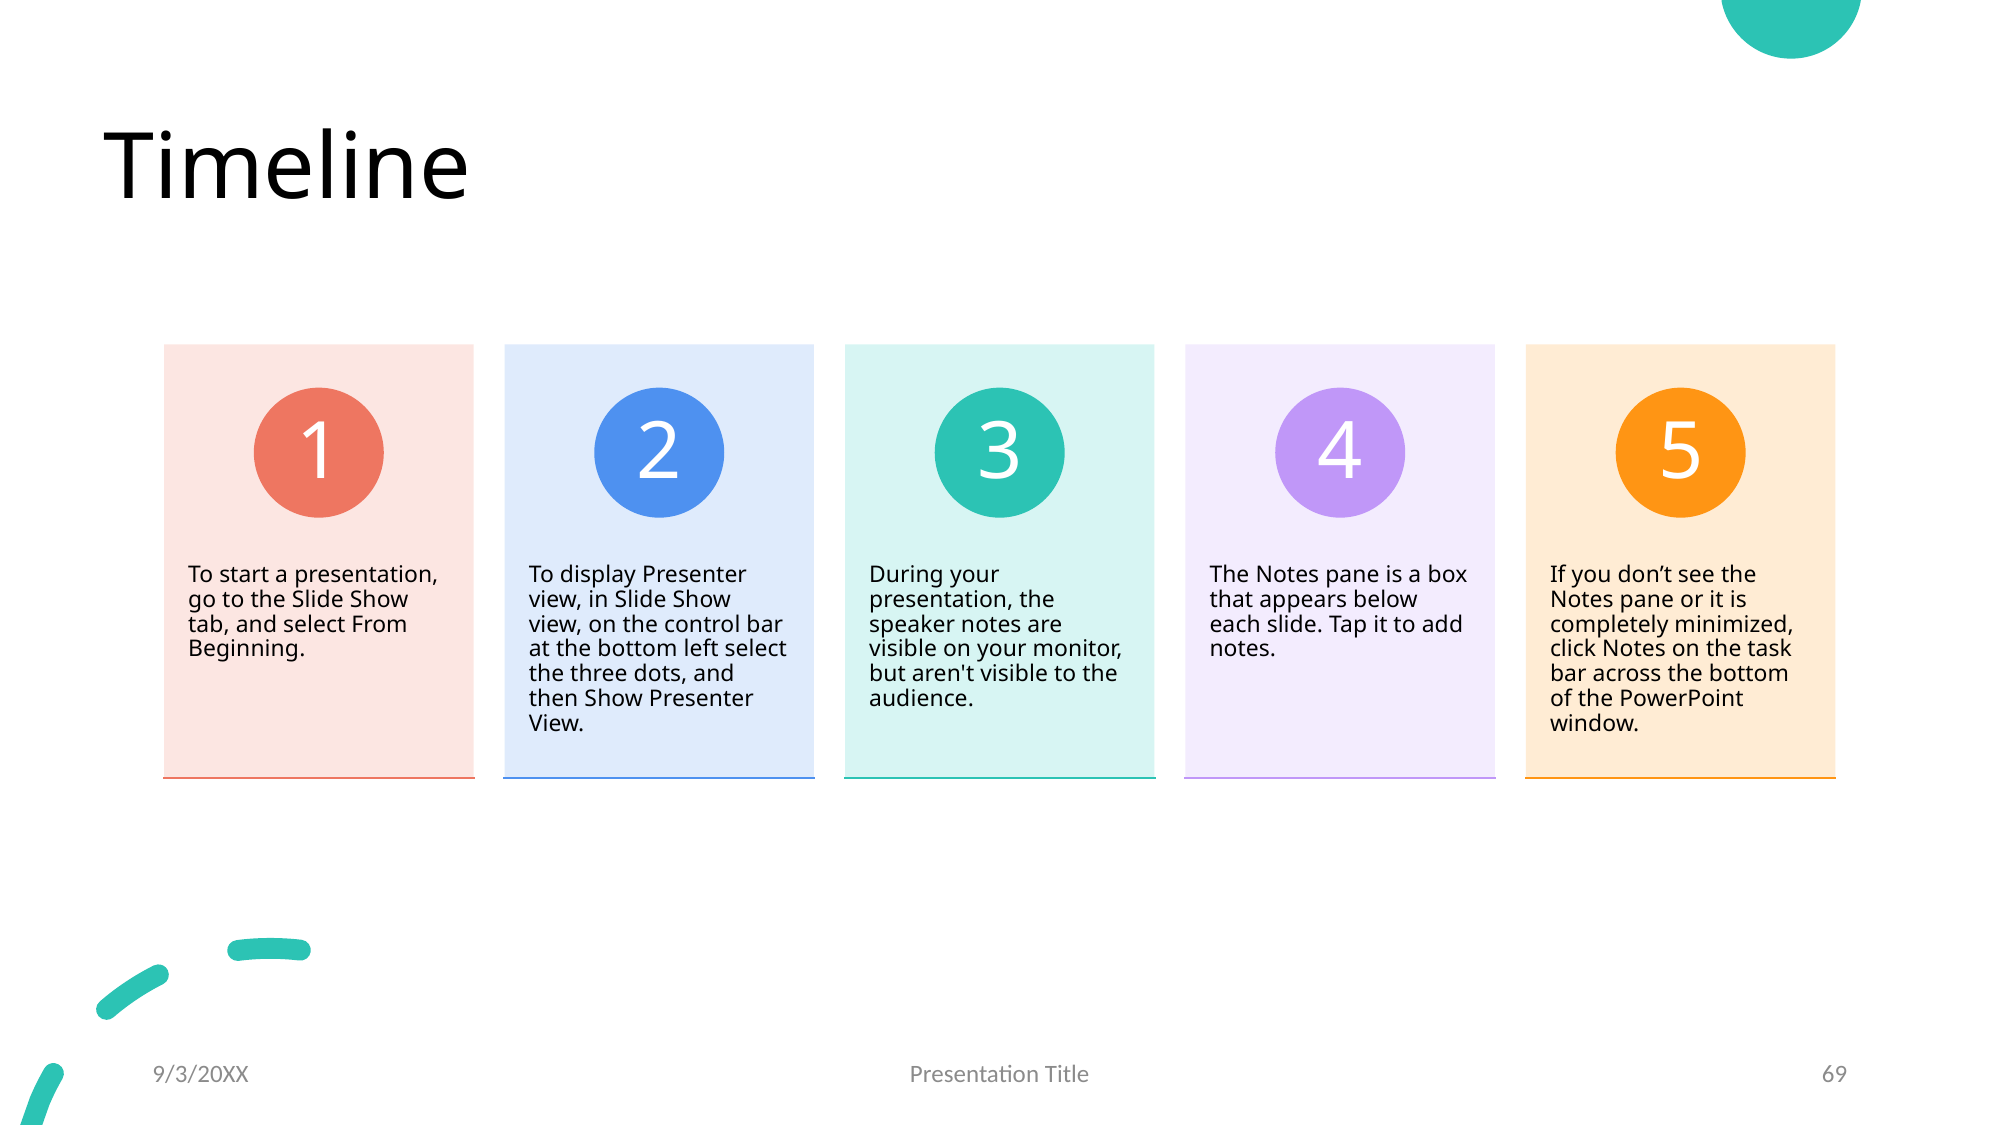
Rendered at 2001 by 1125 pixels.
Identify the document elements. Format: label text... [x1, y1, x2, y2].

footer Presentation Title [662, 1042, 1338, 1103]
slide_number 69 [1412, 1042, 1863, 1103]
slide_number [137, 1042, 588, 1103]
title Timeline [88, 59, 1814, 278]
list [163, 259, 1836, 863]
